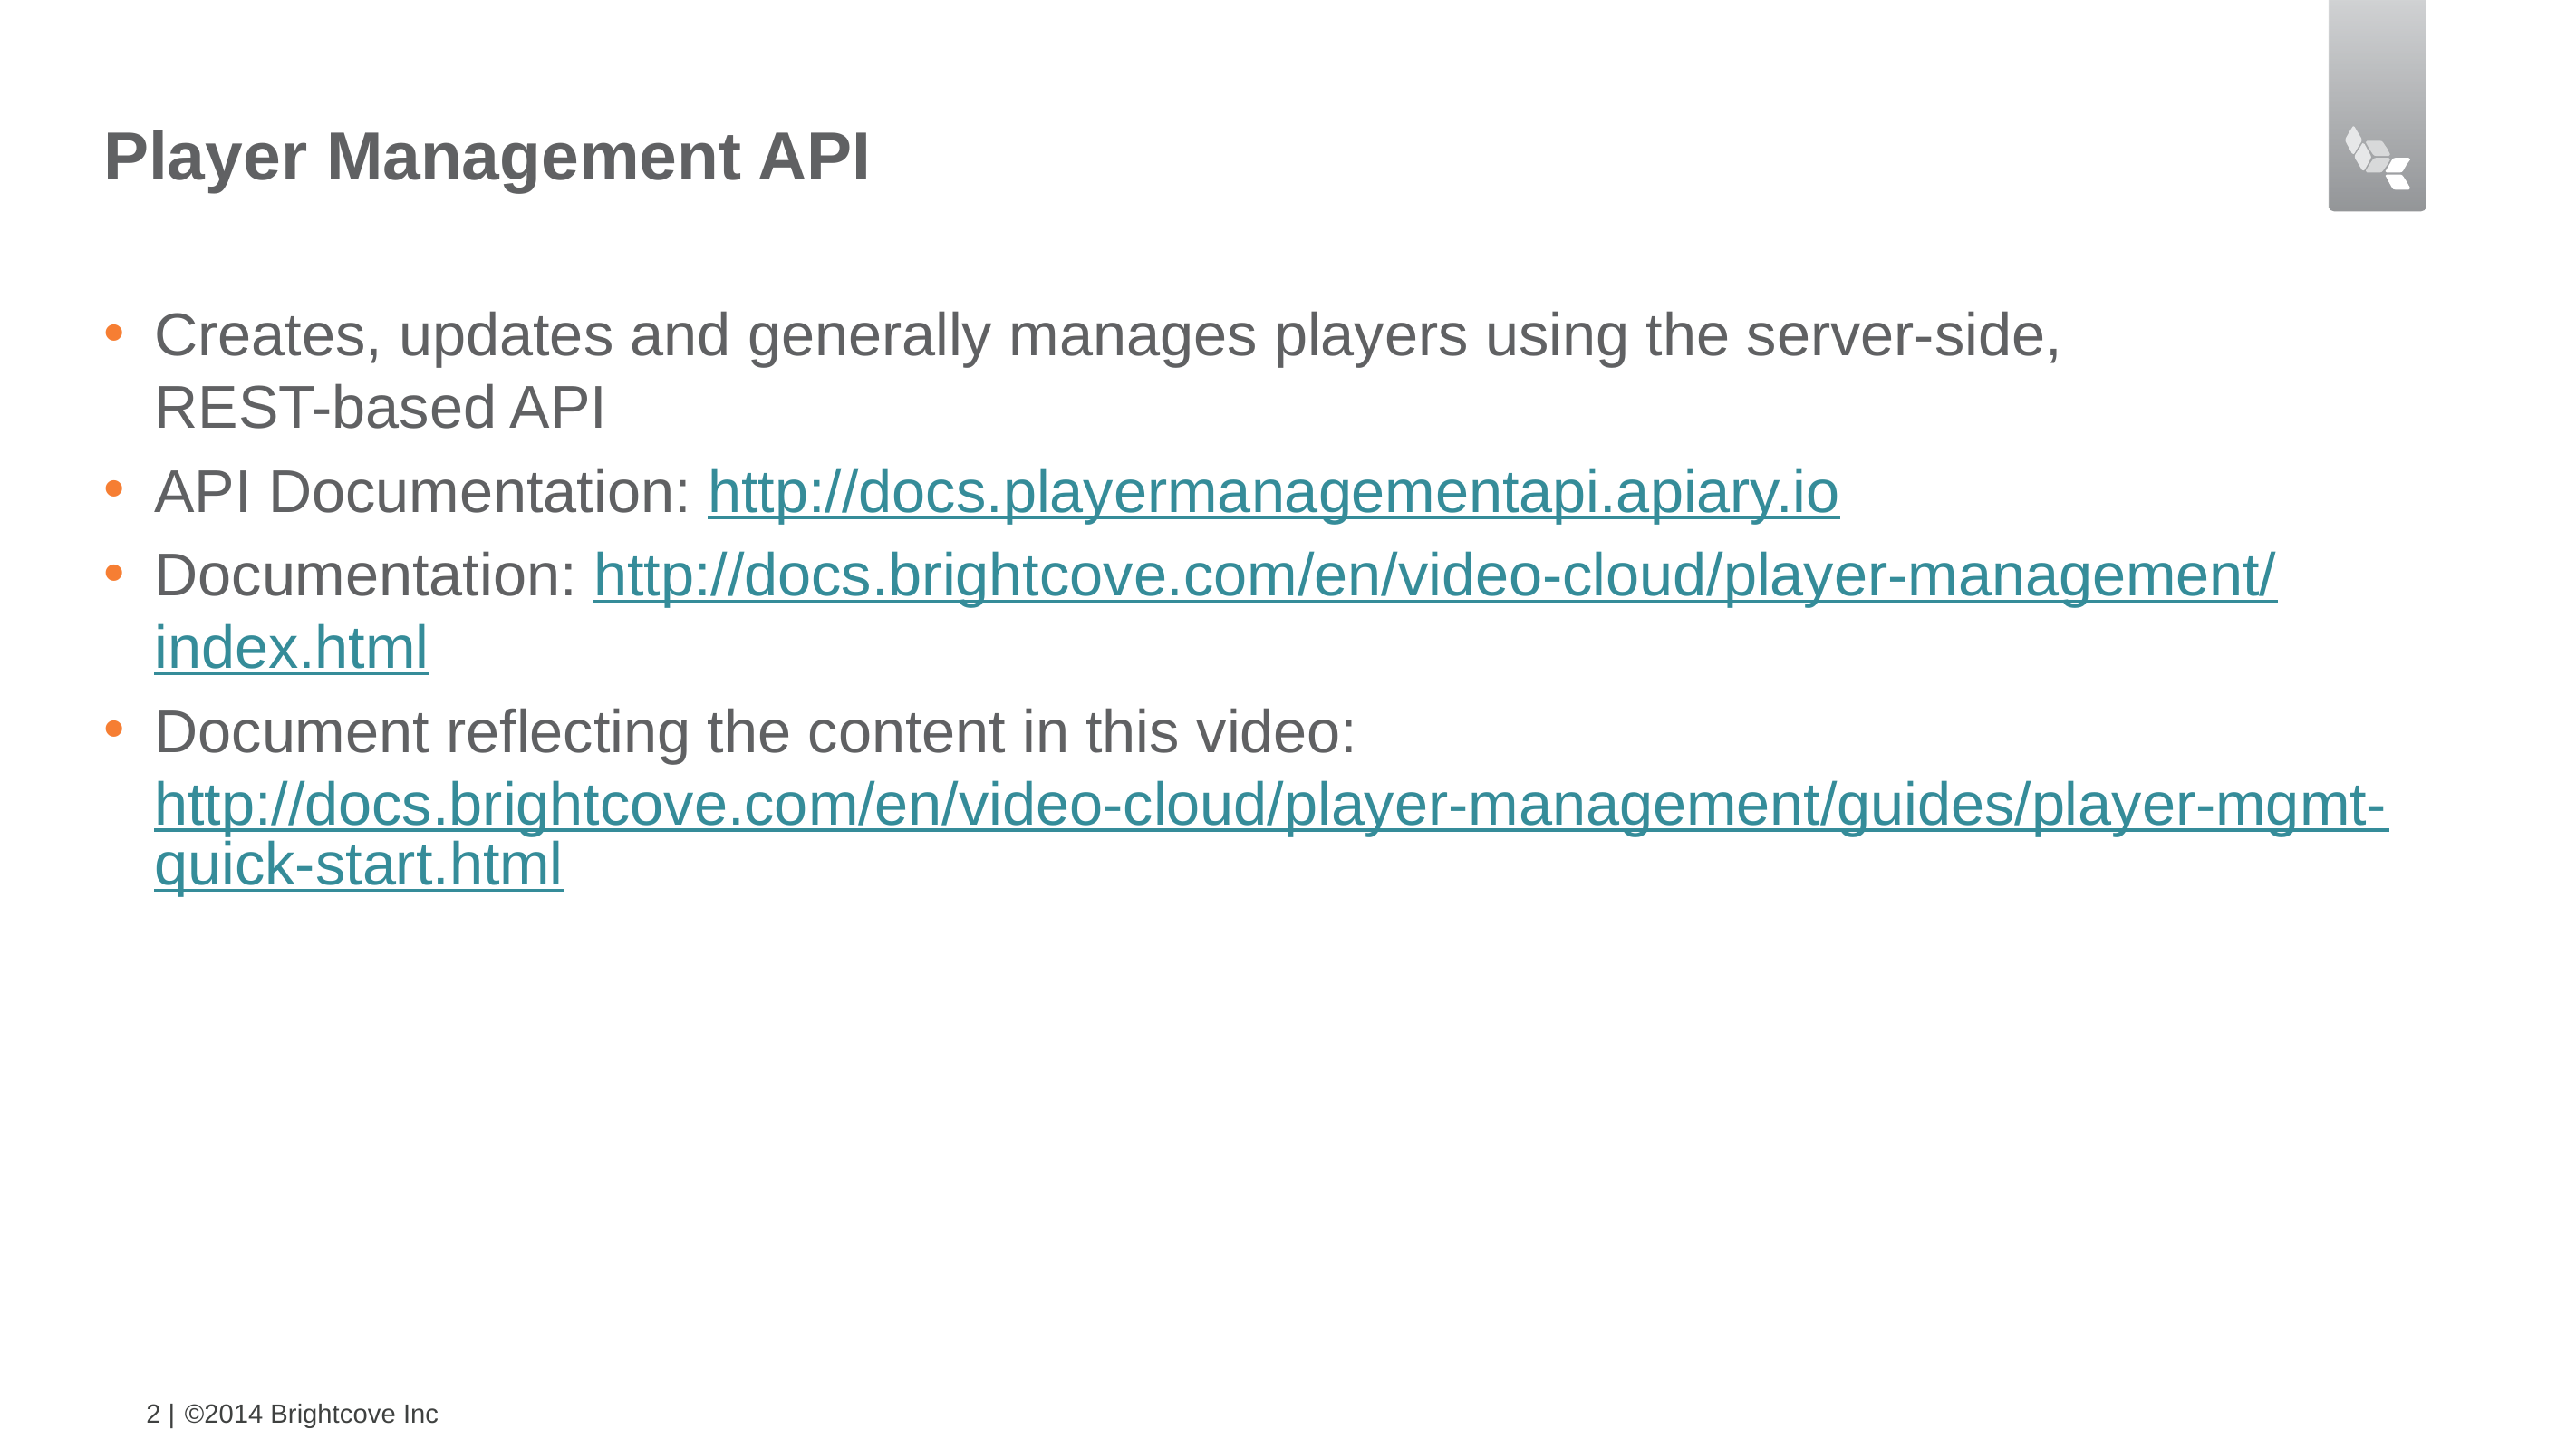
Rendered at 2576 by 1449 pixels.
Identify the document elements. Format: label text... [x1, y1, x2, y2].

title Player Management API [80, 44, 2270, 260]
slide_number 2 | [88, 1374, 189, 1449]
list Creates, updates and generally manages players using the server-side, REST-based API API Documentation: http://docs.playermanagementapi.apiary.io Documentation: http://docs.brightcove.com/en/video-cloud/player-management/index.html Document reflecting the content in this video: http://docs.brightcove.com/en/video-cloud/player-management/guides/player-mgmt-quick-start.html [80, 284, 2441, 1302]
footer ©2014 Brightcove Inc [189, 1374, 988, 1449]
